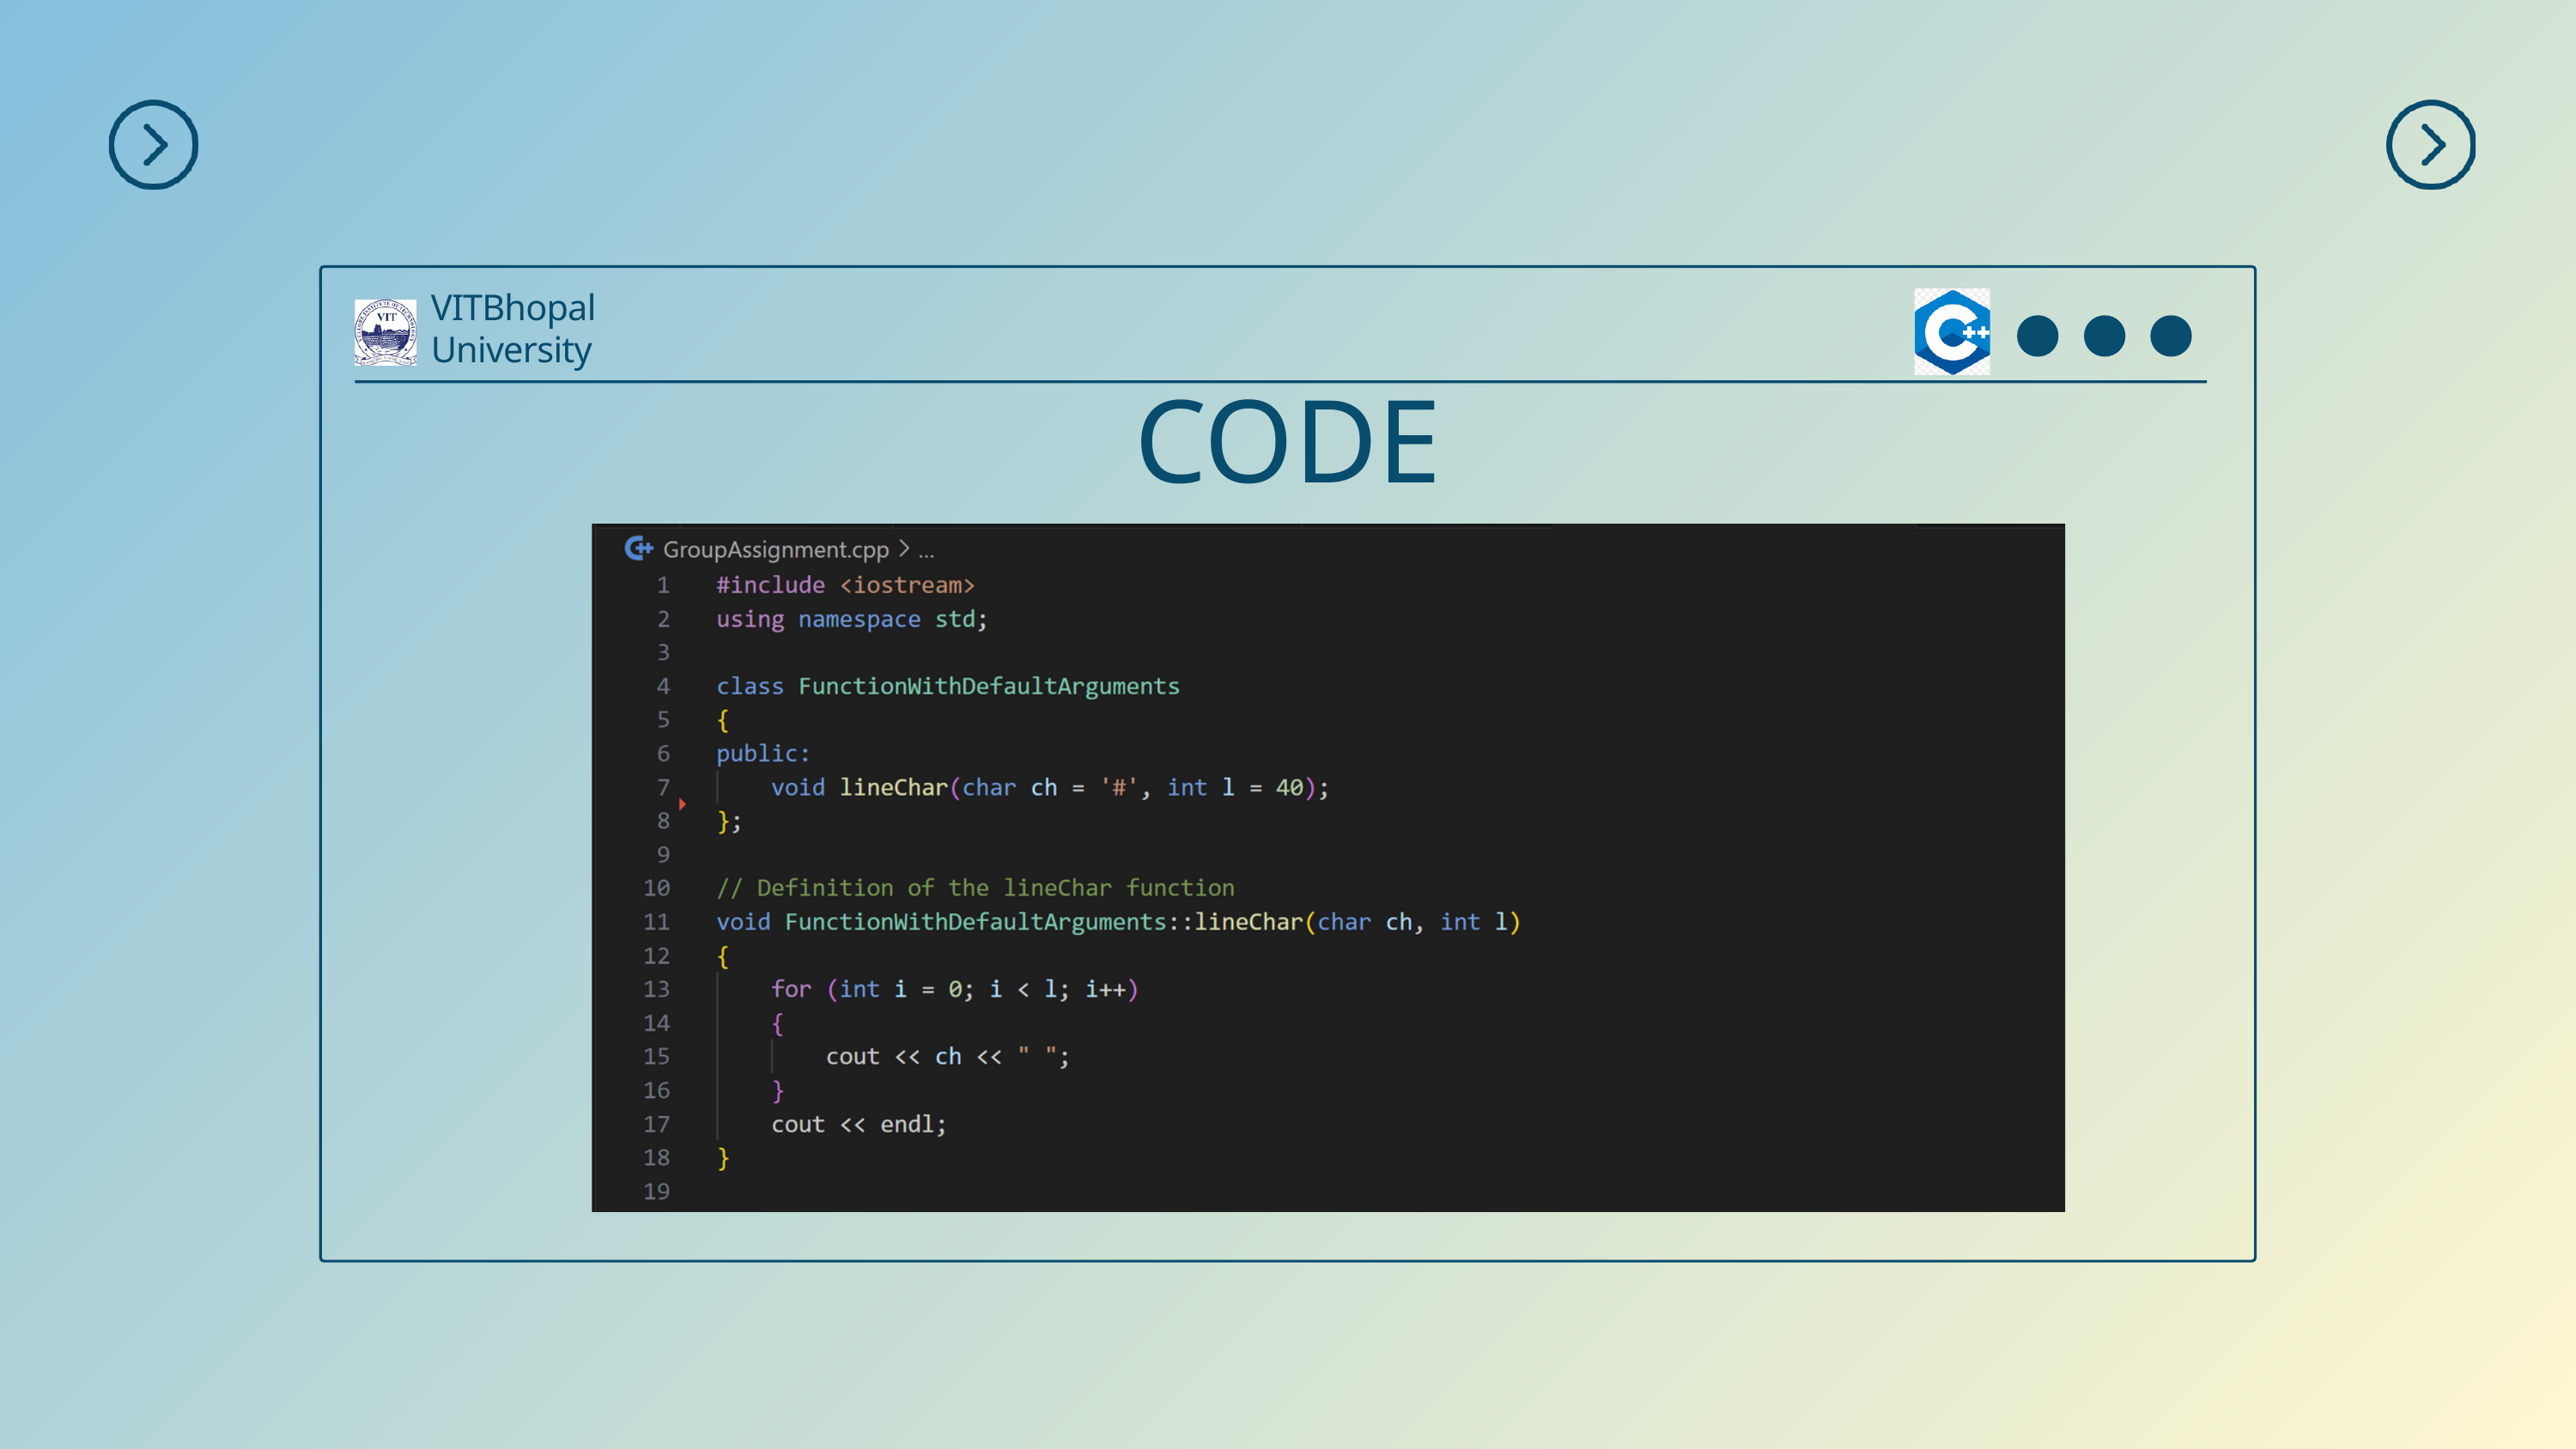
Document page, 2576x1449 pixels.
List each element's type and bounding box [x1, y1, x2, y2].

text_box [108, 100, 198, 190]
text_box [2016, 314, 2192, 357]
text_box [2386, 100, 2476, 190]
text_box [320, 266, 2256, 1262]
